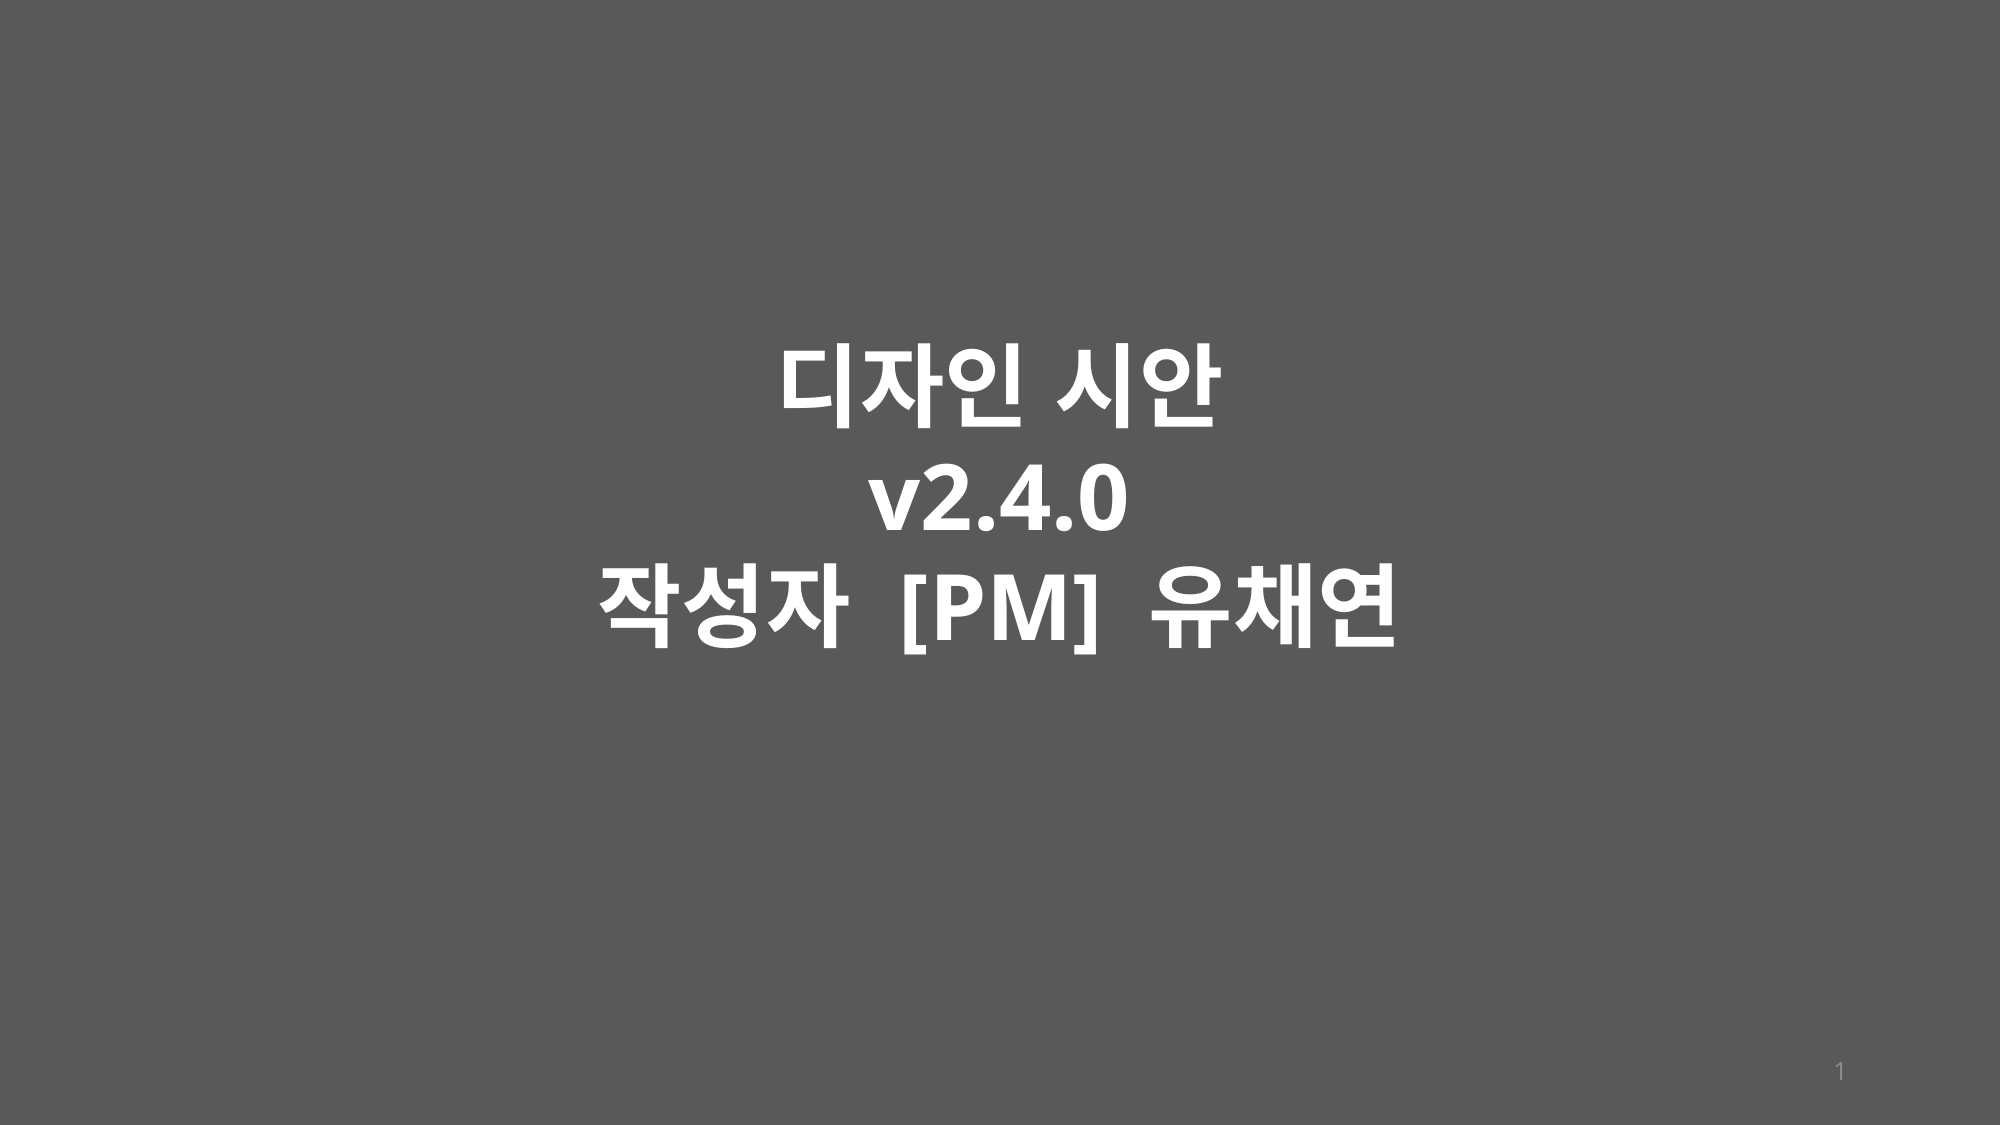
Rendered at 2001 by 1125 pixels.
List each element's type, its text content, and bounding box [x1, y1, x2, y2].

text_box 디자인 시안 v2.4.0 작성자 [PM] 유채연 [400, 321, 1600, 712]
slide_number 1 [1412, 1042, 1863, 1103]
